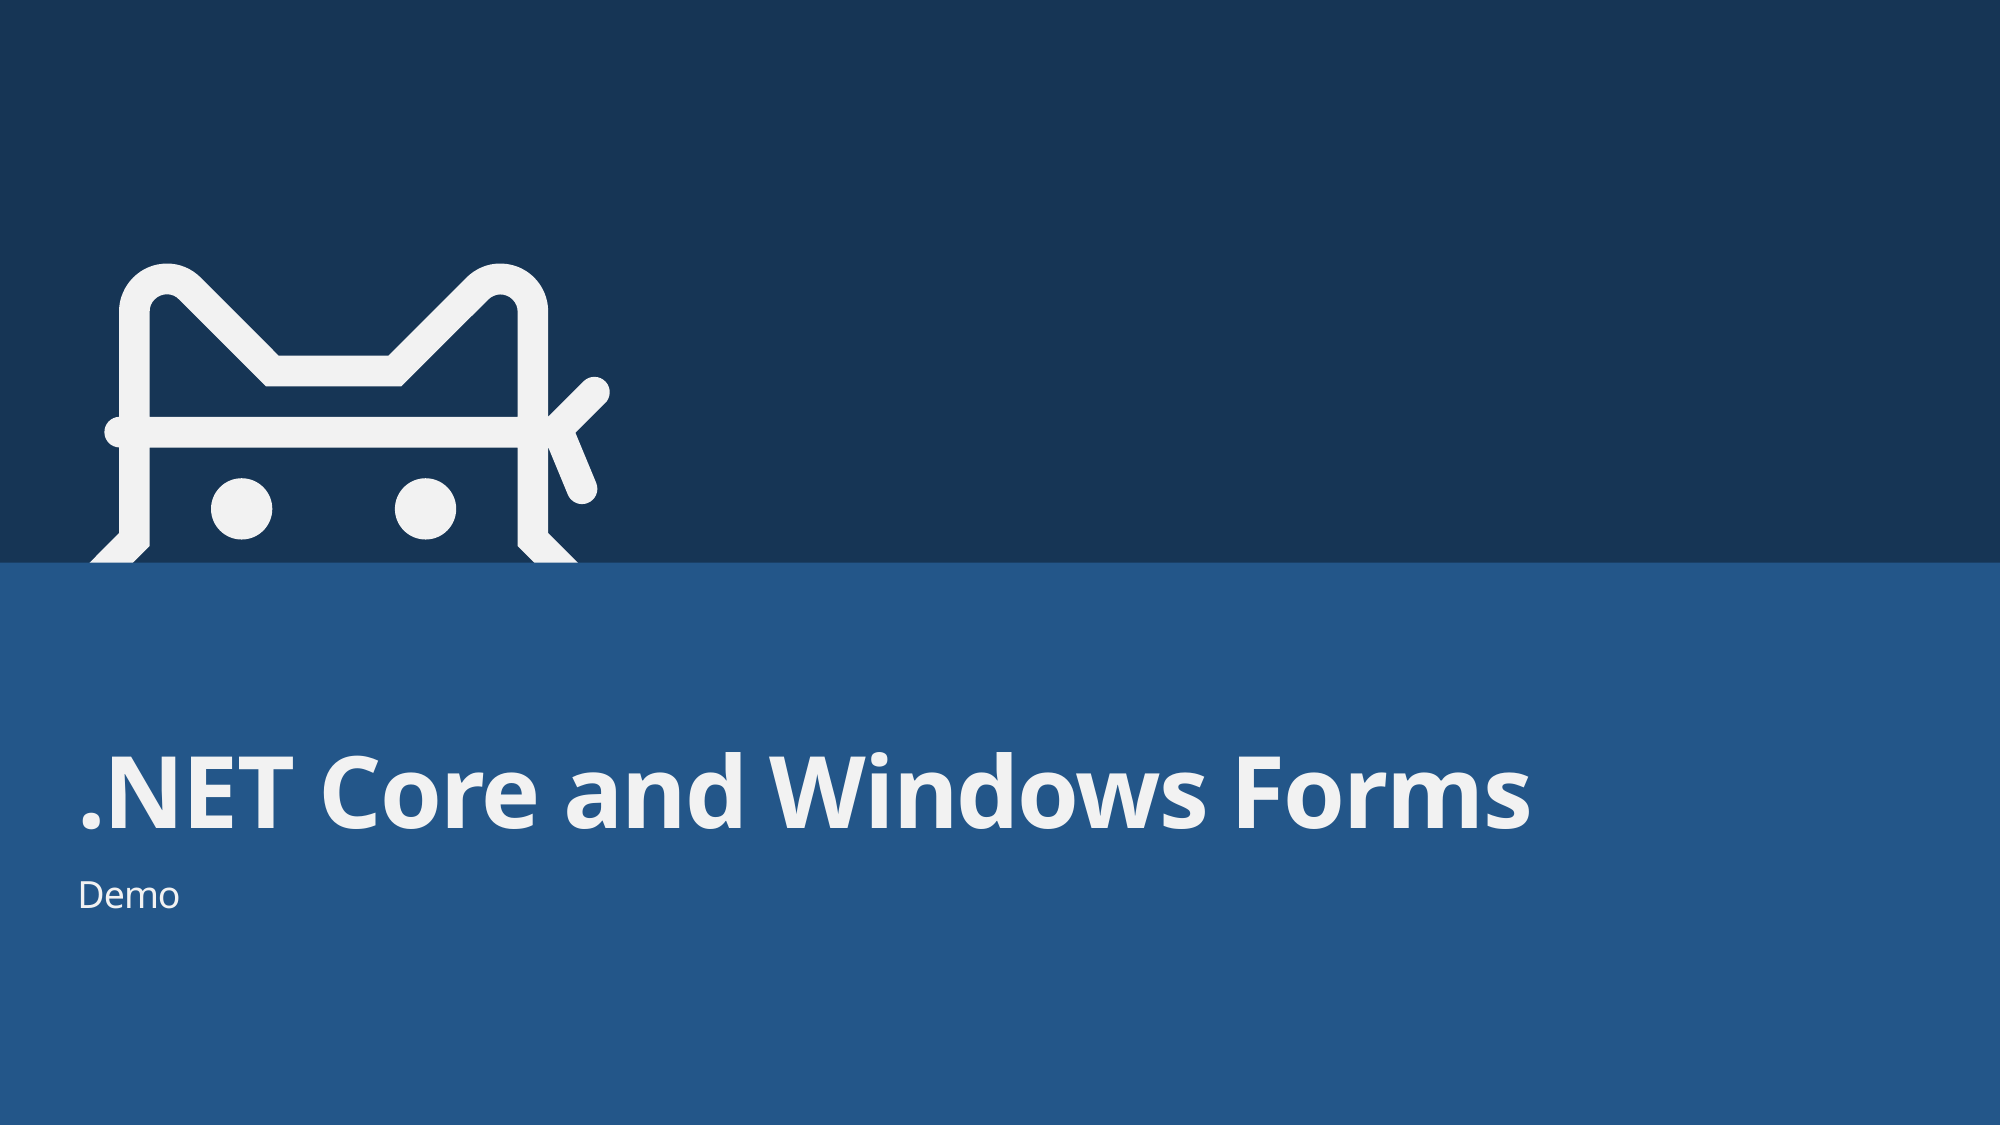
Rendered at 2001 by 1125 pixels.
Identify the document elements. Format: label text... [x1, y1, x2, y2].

title .NET Core and Windows Forms [62, 621, 1827, 857]
list Demo [62, 857, 1827, 976]
